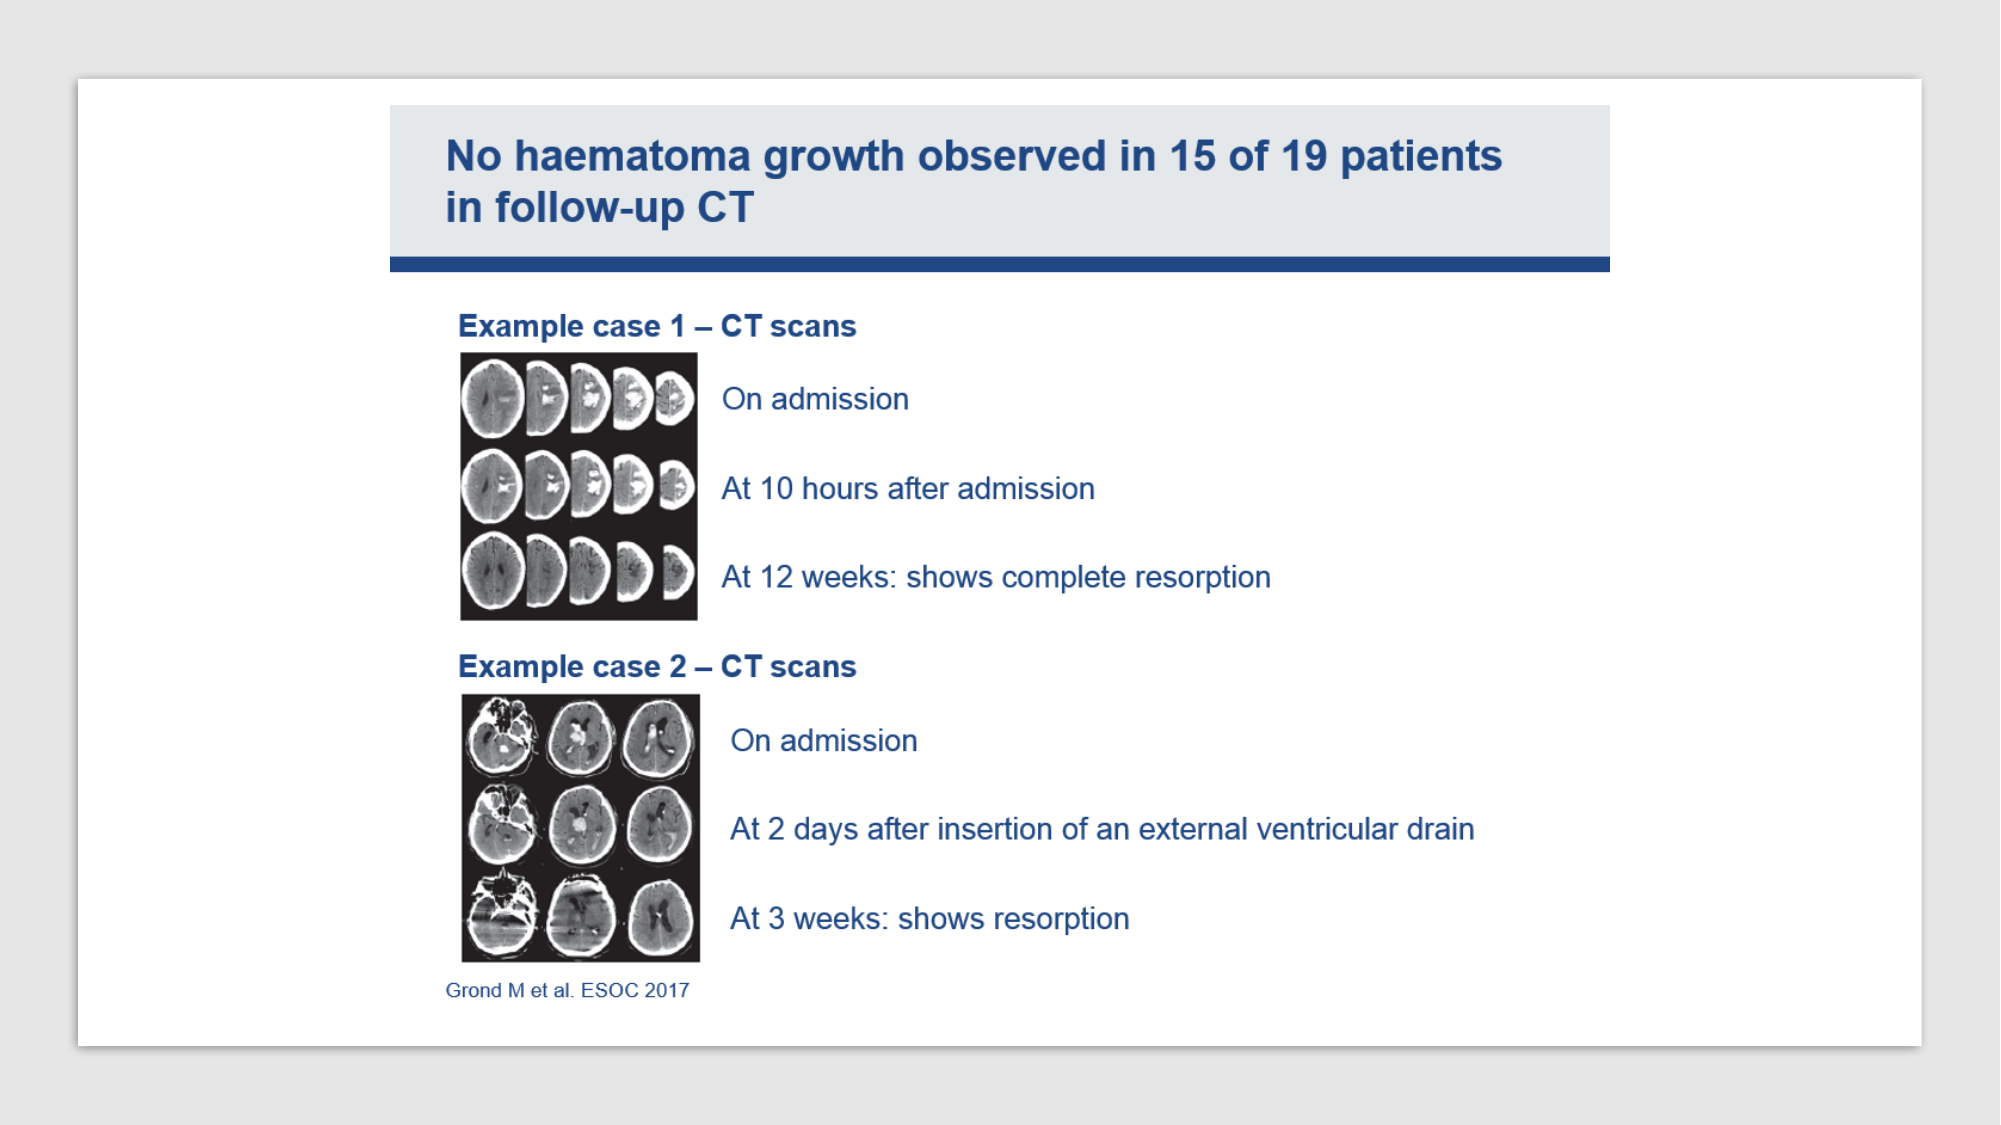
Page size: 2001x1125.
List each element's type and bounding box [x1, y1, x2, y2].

picture [390, 105, 1610, 1020]
text_box [77, 78, 1923, 1047]
text_box [0, 0, 2000, 1125]
